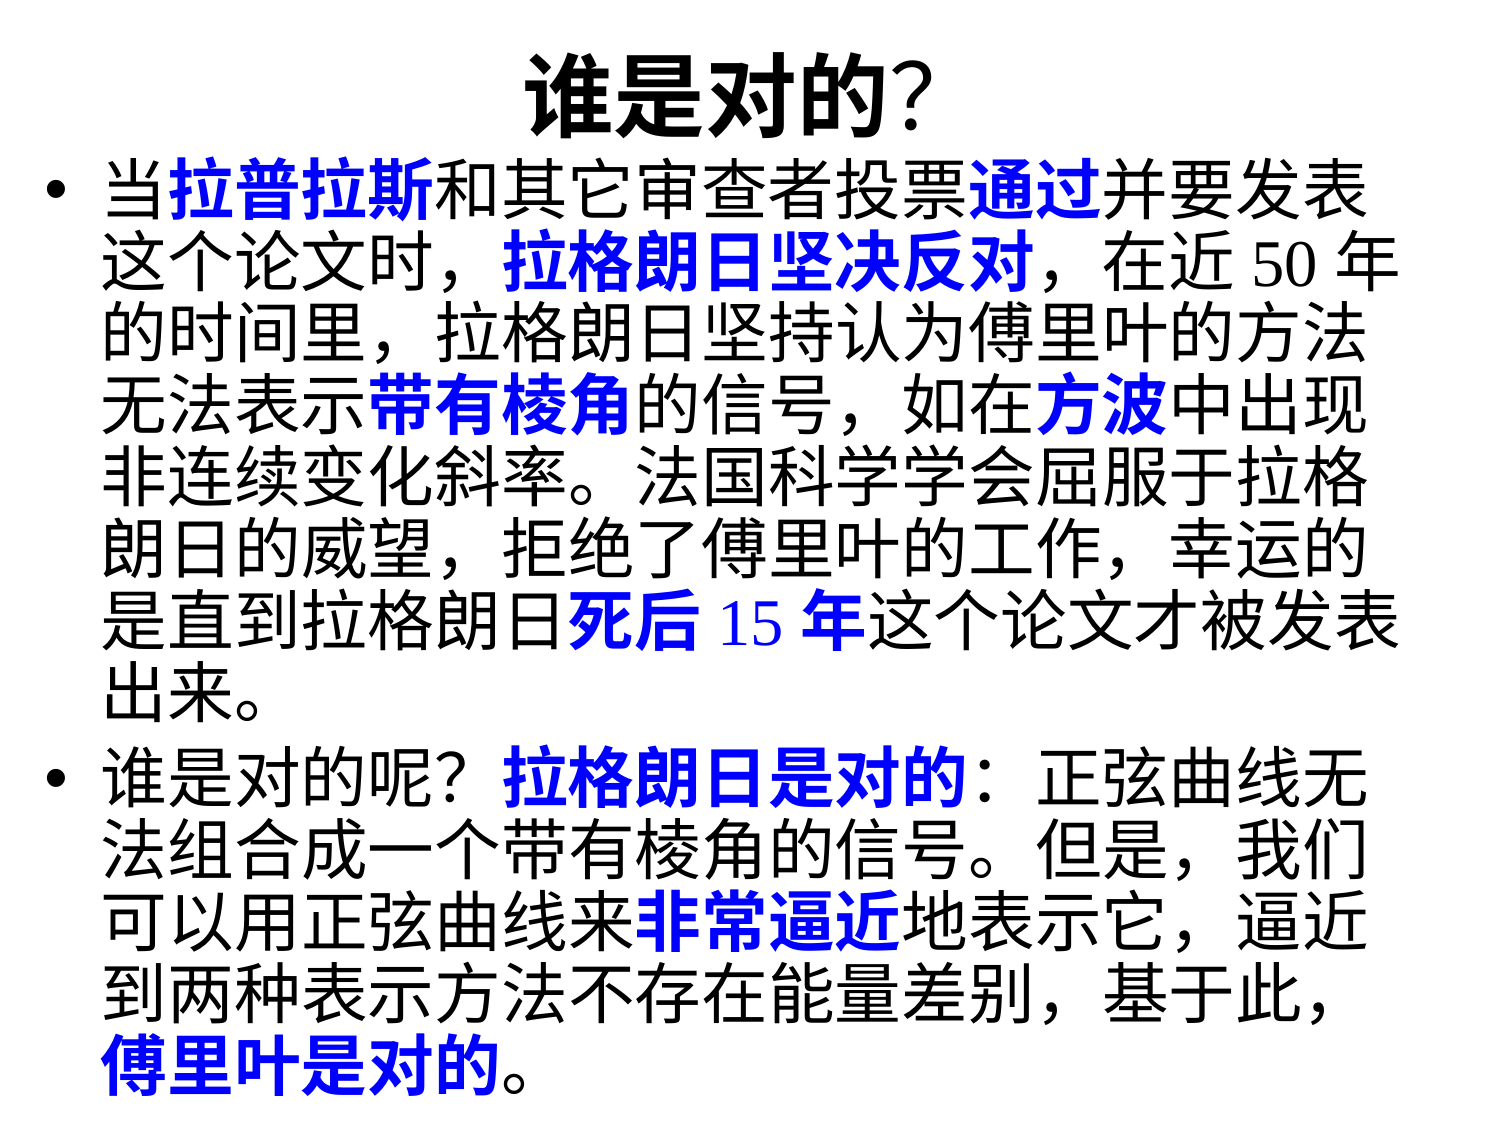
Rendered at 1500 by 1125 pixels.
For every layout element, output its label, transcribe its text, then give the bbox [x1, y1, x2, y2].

title 谁是对的？ [76, 0, 1427, 149]
list 当拉普拉斯和其它审查者投票通过并要发表这个论文时，拉格朗日坚决反对，在近50年的时间里，拉格朗日坚持认为傅里叶的方法无法表示带有棱角的信号，如在方波中出现非连续变化斜率。法国科学学会屈服于拉格朗日的威望，拒绝了傅里叶的工作，幸运的是直到拉格朗日死后15年这个论文才被发表出来。 谁是对的呢？拉格朗日是对的：正弦曲线无法组合成一个带有棱角的信号。但是，我们可以用正弦曲线来非常逼近地表示它，逼近到两种表示方法不存在能量差别，基于此，傅里叶是对的。 [29, 149, 1436, 1125]
